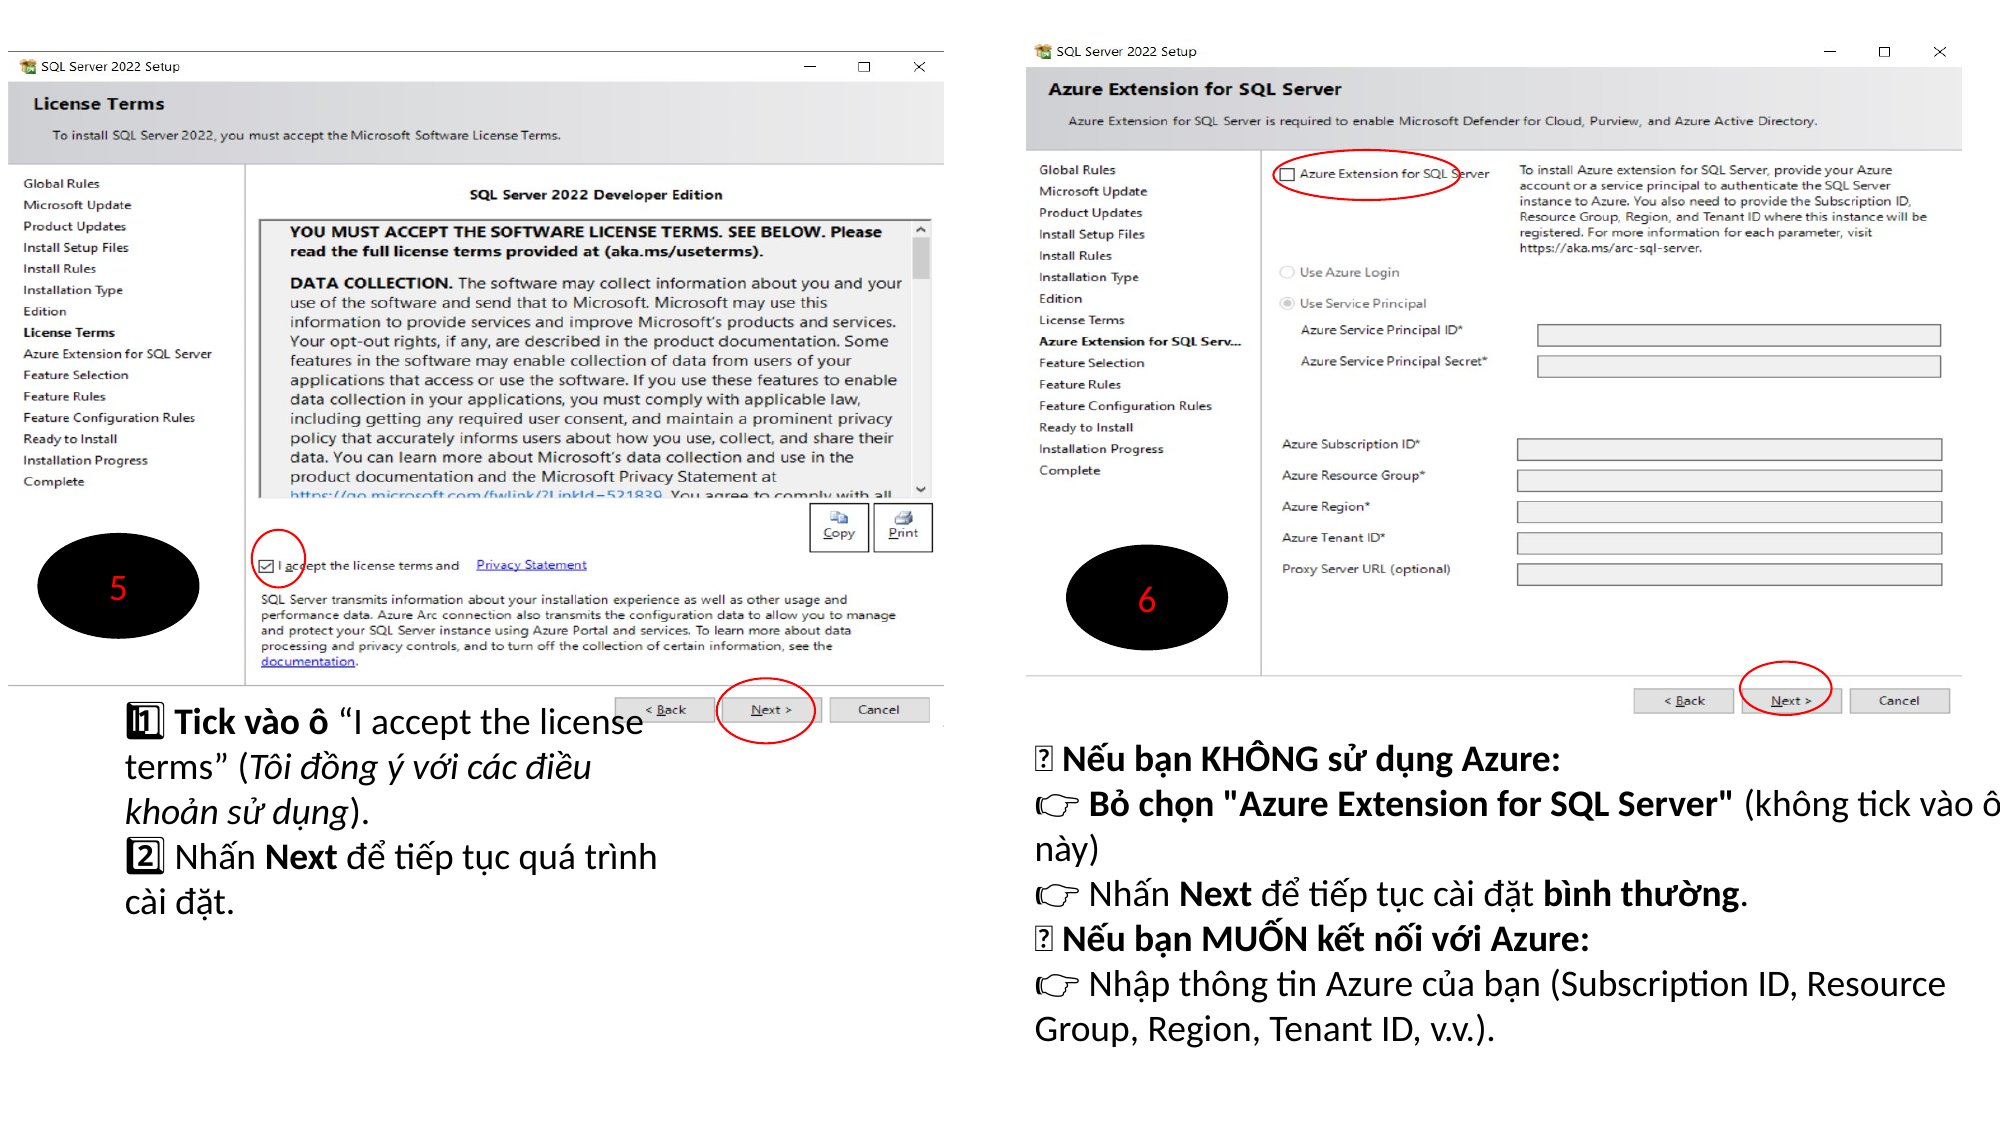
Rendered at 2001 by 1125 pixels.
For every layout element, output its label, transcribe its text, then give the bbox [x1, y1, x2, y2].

text_box [721, 727, 810, 745]
picture [1026, 39, 1962, 715]
text_box 1️⃣ Tick vào ô “I accept the license terms” (Tôi đồng ý với các điều khoản sử dụng). 2️⃣ Nhấn Next để tiếp tục quá trình cài đặt. [109, 727, 677, 930]
text_box 🔹 Nếu bạn KHÔNG sử dụng Azure: 👉 Bỏ chọn "Azure Extension for SQL Server" (không tick vào ô này) 👉 Nhấn Next để tiếp tục cài đặt bình thường. 🔹 Nếu bạn MUỐN kết nối với Azure: 👉 Nhập thông tin Azure của bạn (Subscription ID, Resource Group, Region, Tenant ID, v.v.). [1019, 726, 2000, 1057]
picture [8, 51, 944, 727]
